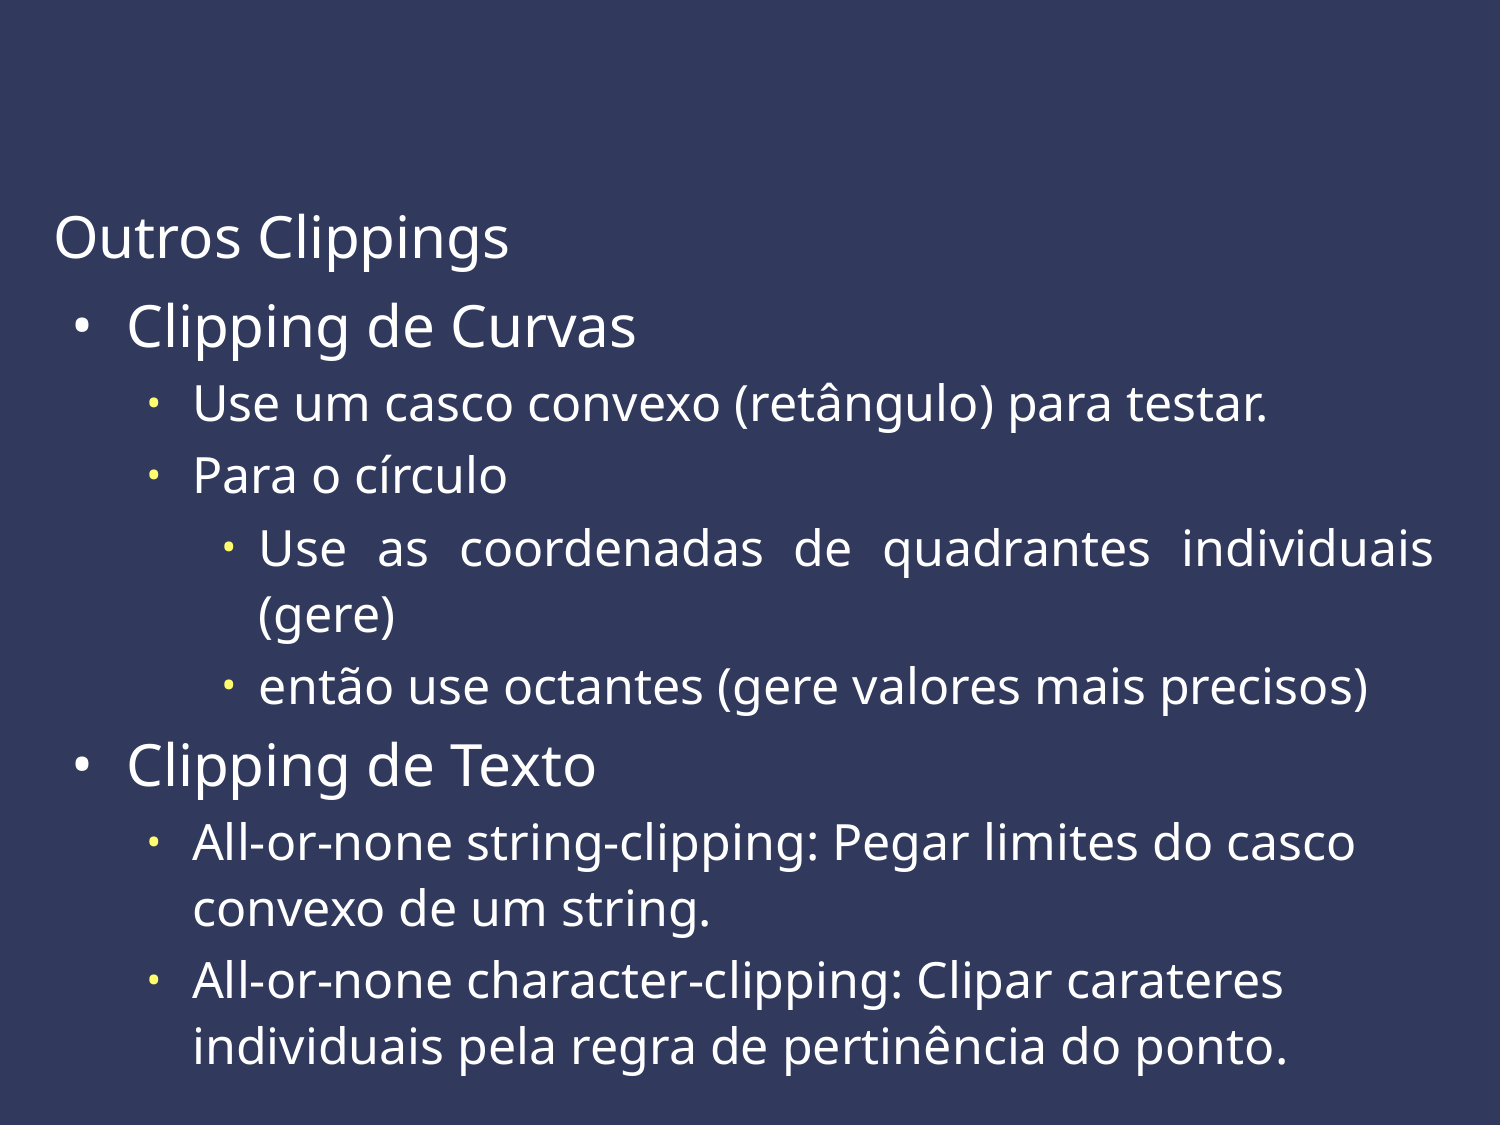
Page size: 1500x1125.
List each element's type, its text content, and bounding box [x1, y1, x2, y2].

text_box Clipping de Curvas Use um casco convexo (retângulo) para testar. Para o círculo Use as coordenadas de quadrantes individuais (gere) então use octantes (gere valores mais precisos) Clipping de Texto All-or-none string-clipping: Pegar limites do casco convexo de um string. All-or-none character-clipping: Clipar carateres individuais pela regra de pertinência do ponto. [56, 275, 1450, 1063]
text_box Outros Clippings [38, 191, 1388, 279]
